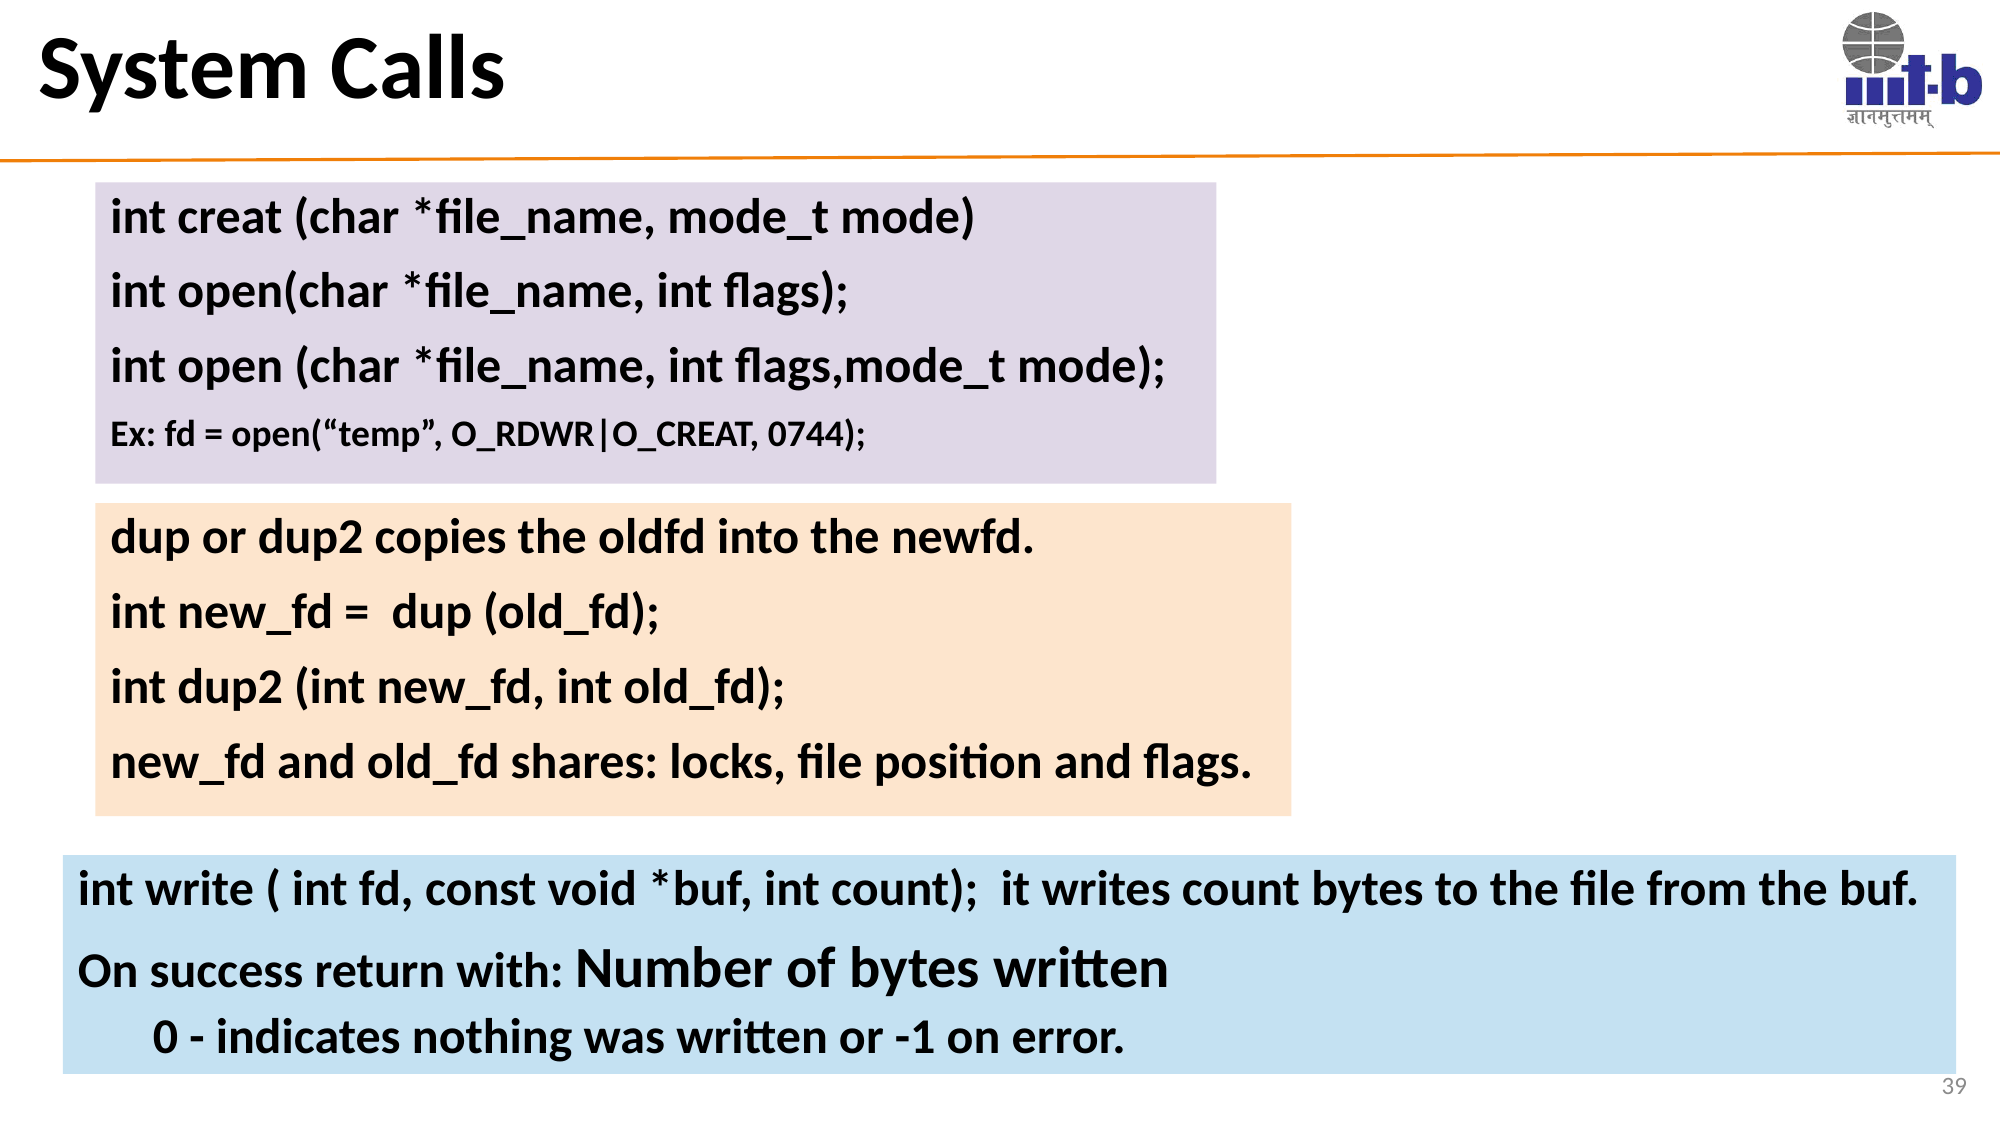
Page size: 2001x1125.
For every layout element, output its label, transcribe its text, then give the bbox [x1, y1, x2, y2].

text_box int write ( int fd, const void *buf, int count); it writes count bytes to the file from the buf. On success return with: Number of bytes written 0 - indicates nothing was written or -1 on error. [62, 855, 1957, 1074]
title System Calls [23, 7, 1957, 132]
picture [1957, 8, 1983, 130]
text_box dup or dup2 copies the oldfd into the newfd. int new_fd = dup (old_fd); int dup2 (int new_fd, int old_fd); new_fd and old_fd shares: locks, file position and flags. [95, 503, 1292, 817]
slide_number 39 [1532, 1054, 1983, 1115]
text_box int creat (char *file_name, mode_t mode) int open(char *file_name, int flags); int open (char *file_name, int flags,mode_t mode); Ex: fd = open(“temp”, O_RDWR|O_CREAT, 0744); [95, 182, 1217, 484]
